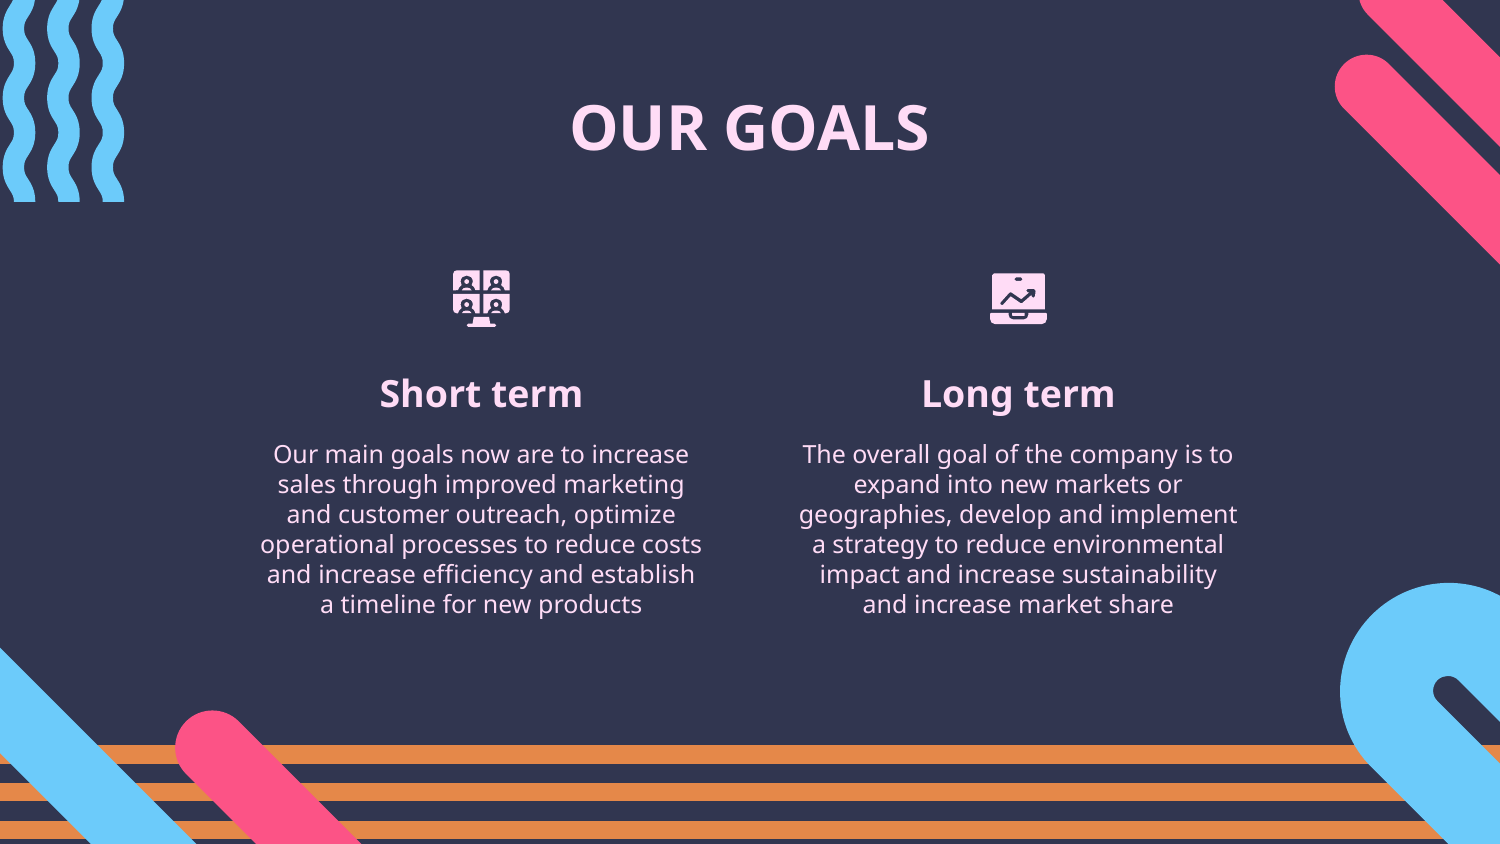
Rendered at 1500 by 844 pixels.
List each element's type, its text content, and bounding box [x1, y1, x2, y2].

subtitle The overall goal of the company is to expand into new markets or geographies, develop and implement a strategy to reduce environmental impact and increase sustainability and increase market share [780, 424, 1257, 636]
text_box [989, 273, 1048, 325]
title OUR GOALS [118, 72, 1382, 167]
subtitle Short term [243, 352, 720, 431]
subtitle Long term [780, 352, 1257, 424]
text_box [452, 270, 510, 328]
subtitle Our main goals now are to increase sales through improved marketing and customer outreach, optimize operational processes to reduce costs and increase efficiency and establish a timeline for new products [243, 431, 720, 636]
